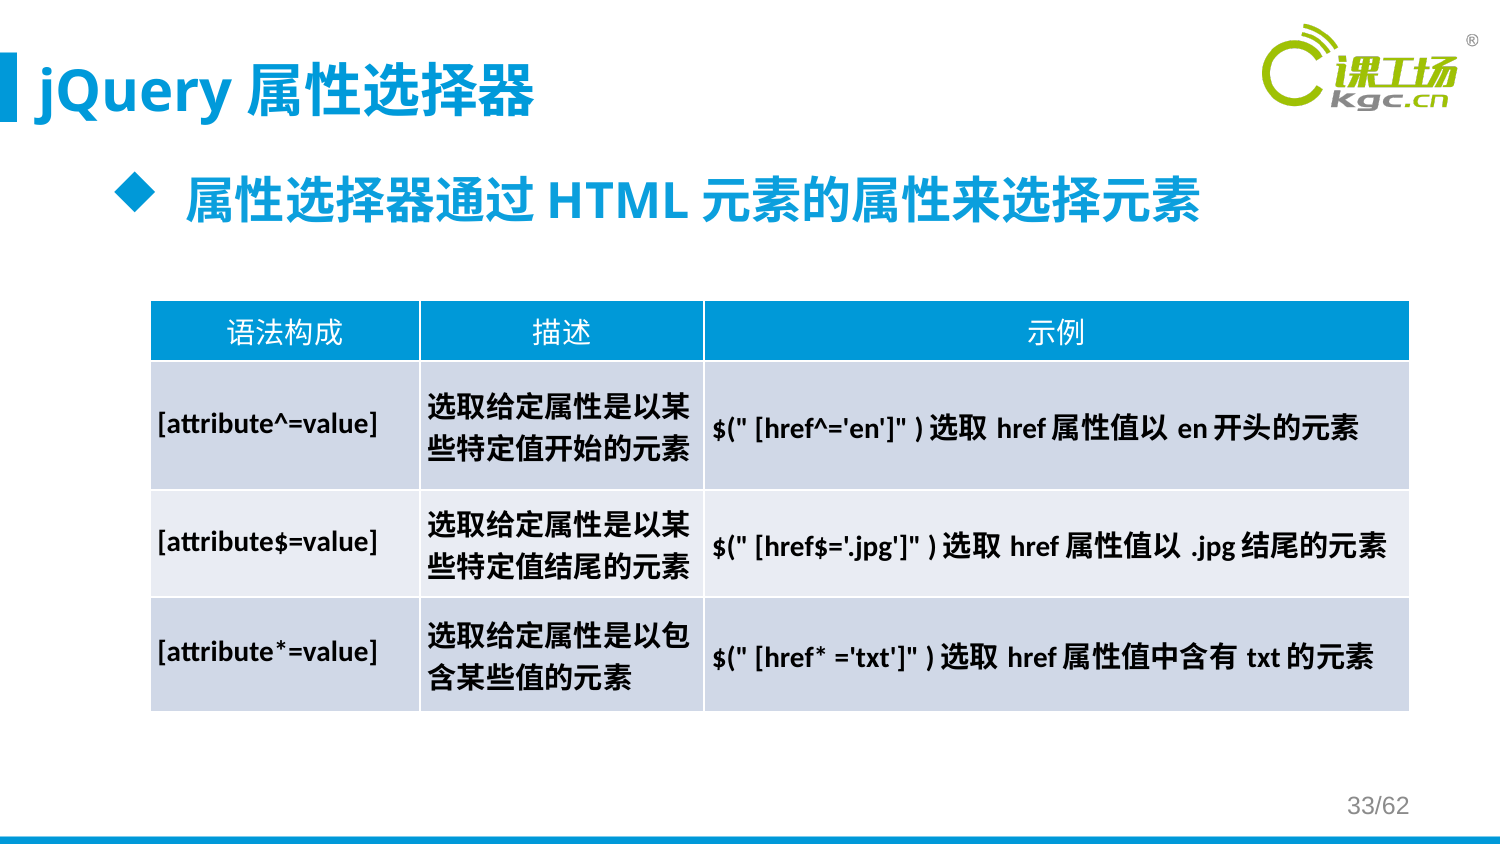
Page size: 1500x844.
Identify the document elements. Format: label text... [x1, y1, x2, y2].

table_cell [attribute^=value] [151, 362, 419, 489]
table_cell 选取给定属性是以某些特定值结尾的元素 [421, 491, 703, 596]
table_cell $(" [href* ='txt']" )选取href属性值中含有txt的元素 [705, 598, 1409, 711]
table_cell [attribute*=value] [151, 598, 419, 711]
title jQuery属性选择器 [37, 33, 1390, 151]
table_header 描述 [421, 301, 703, 360]
table_header 示例 [705, 301, 1409, 360]
table_cell 选取给定属性是以包含某些值的元素 [421, 598, 703, 711]
table_cell 选取给定属性是以某些特定值开始的元素 [421, 362, 703, 489]
slide_number 33/62 [1074, 782, 1425, 828]
table_header 语法构成 [151, 301, 419, 360]
table_cell $(" [href^='en']" )选取href属性值以en开头的元素 [705, 362, 1409, 489]
picture [0, 0, 1500, 836]
table_cell [attribute$=value] [151, 491, 419, 596]
list 属性选择器通过HTML元素的属性来选择元素 [94, 160, 1424, 754]
table_cell $(" [href$='.jpg']" )选取href属性值以.jpg结尾的元素 [705, 491, 1409, 596]
